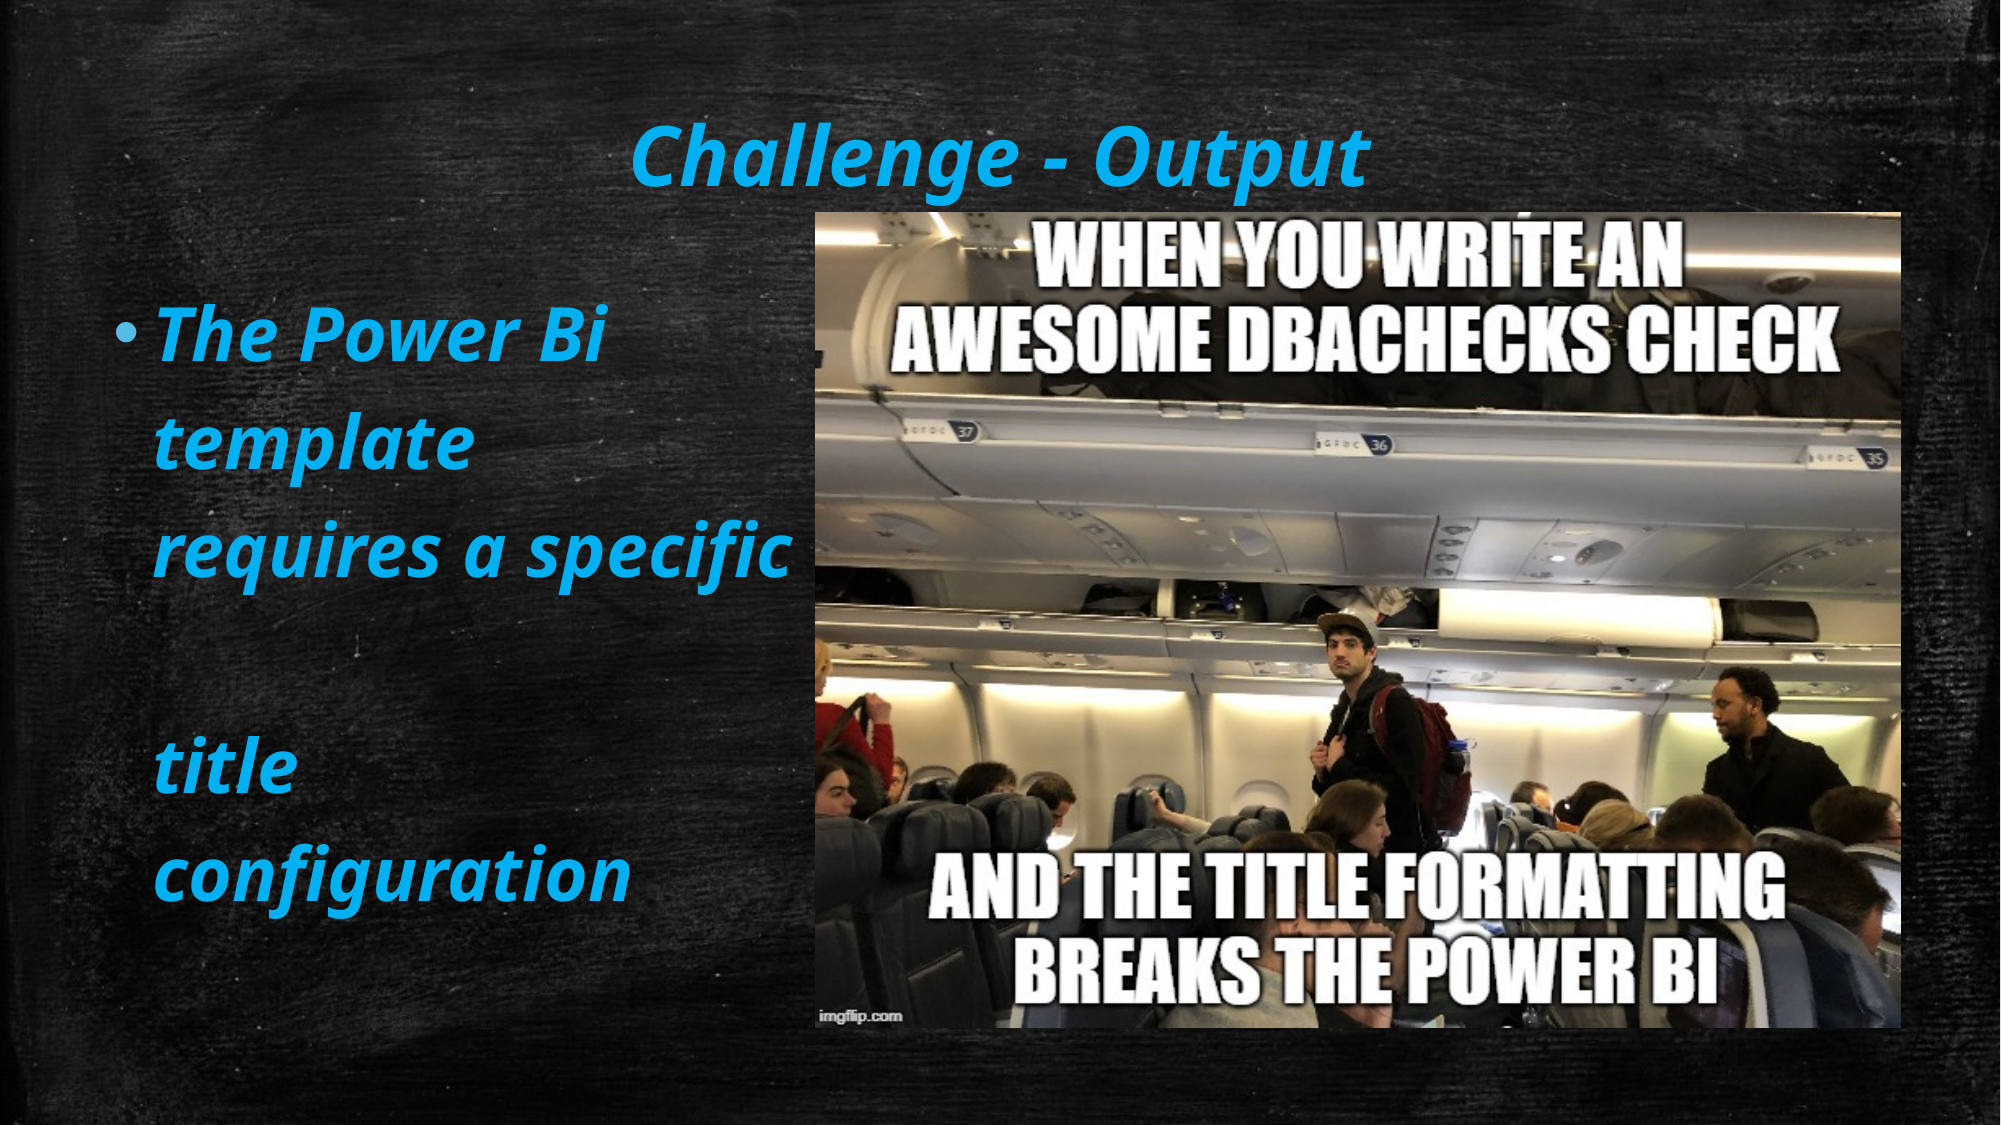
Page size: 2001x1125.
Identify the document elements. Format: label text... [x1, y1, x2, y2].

picture [815, 212, 1902, 1028]
list The Power Bi template requires a specific title configuration [98, 206, 815, 1011]
title Challenge - Output [249, 45, 1751, 213]
